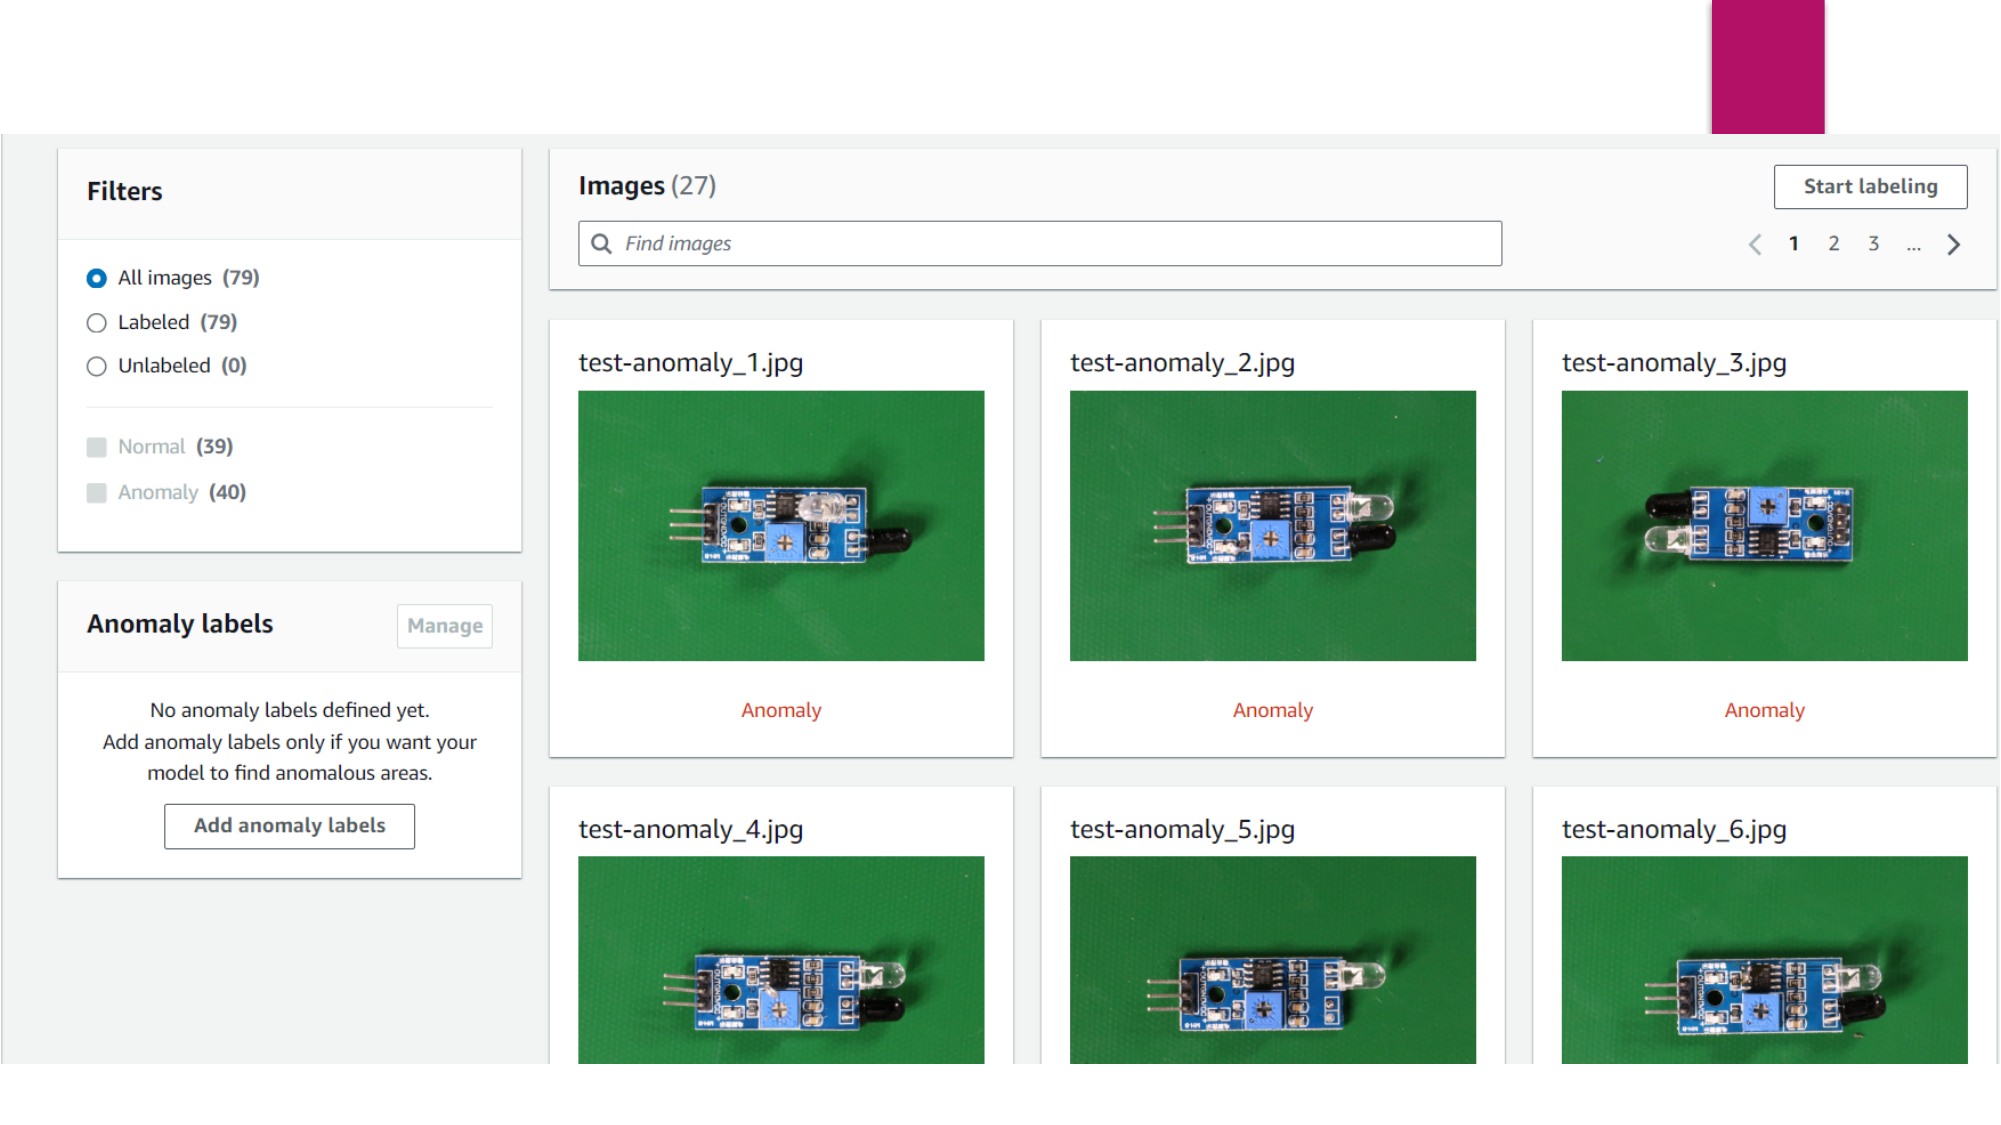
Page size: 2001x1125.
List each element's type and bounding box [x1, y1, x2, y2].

picture [0, 134, 2000, 1065]
